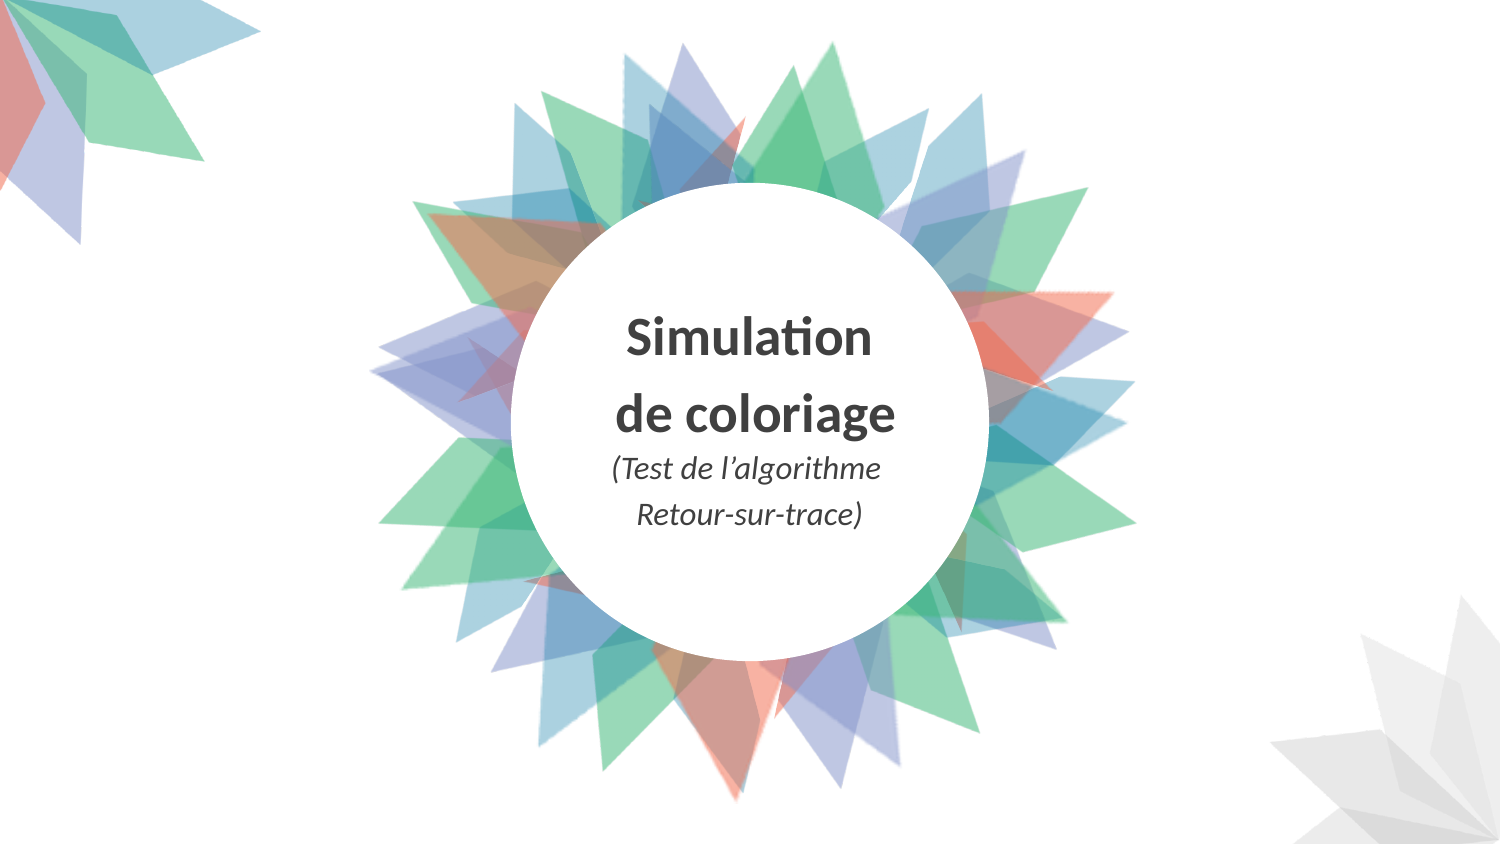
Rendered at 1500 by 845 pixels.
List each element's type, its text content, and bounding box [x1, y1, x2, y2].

list Simulation de coloriage [525, 292, 975, 439]
list (Test de l’algorithme Retour-sur-trace) [525, 439, 975, 541]
picture [1269, 594, 1500, 844]
picture [0, 0, 261, 245]
picture [279, 0, 1221, 845]
